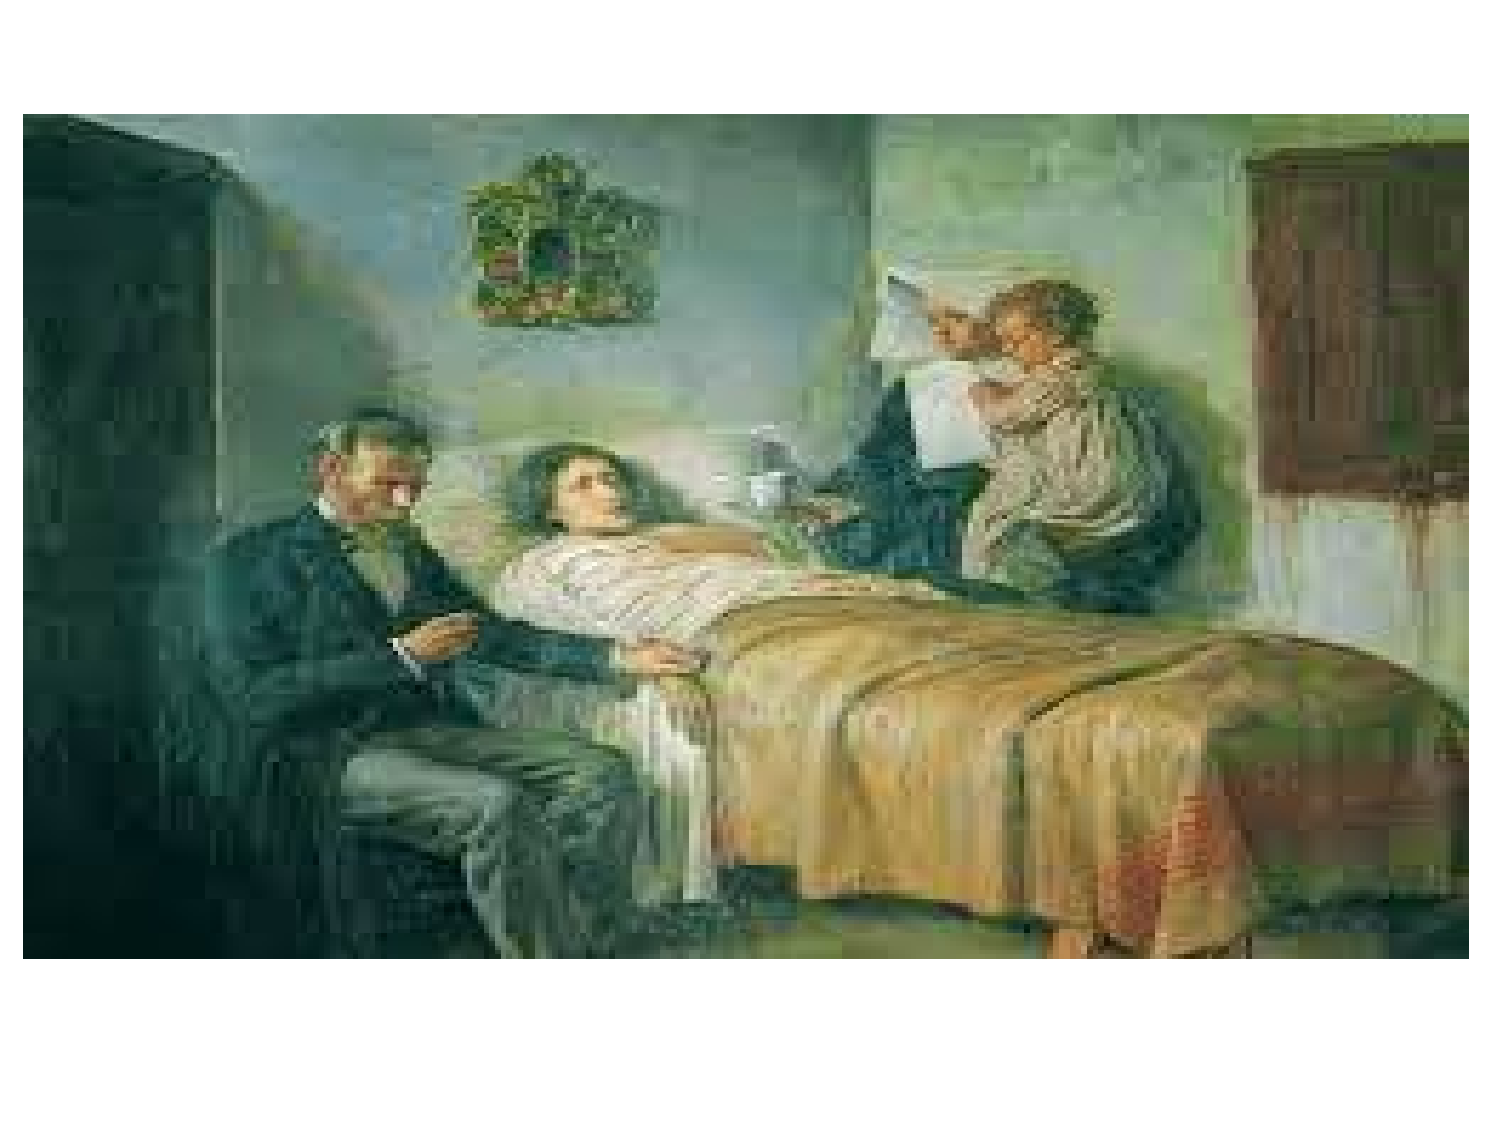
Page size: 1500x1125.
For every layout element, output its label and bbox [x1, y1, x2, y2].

picture [23, 114, 1469, 960]
